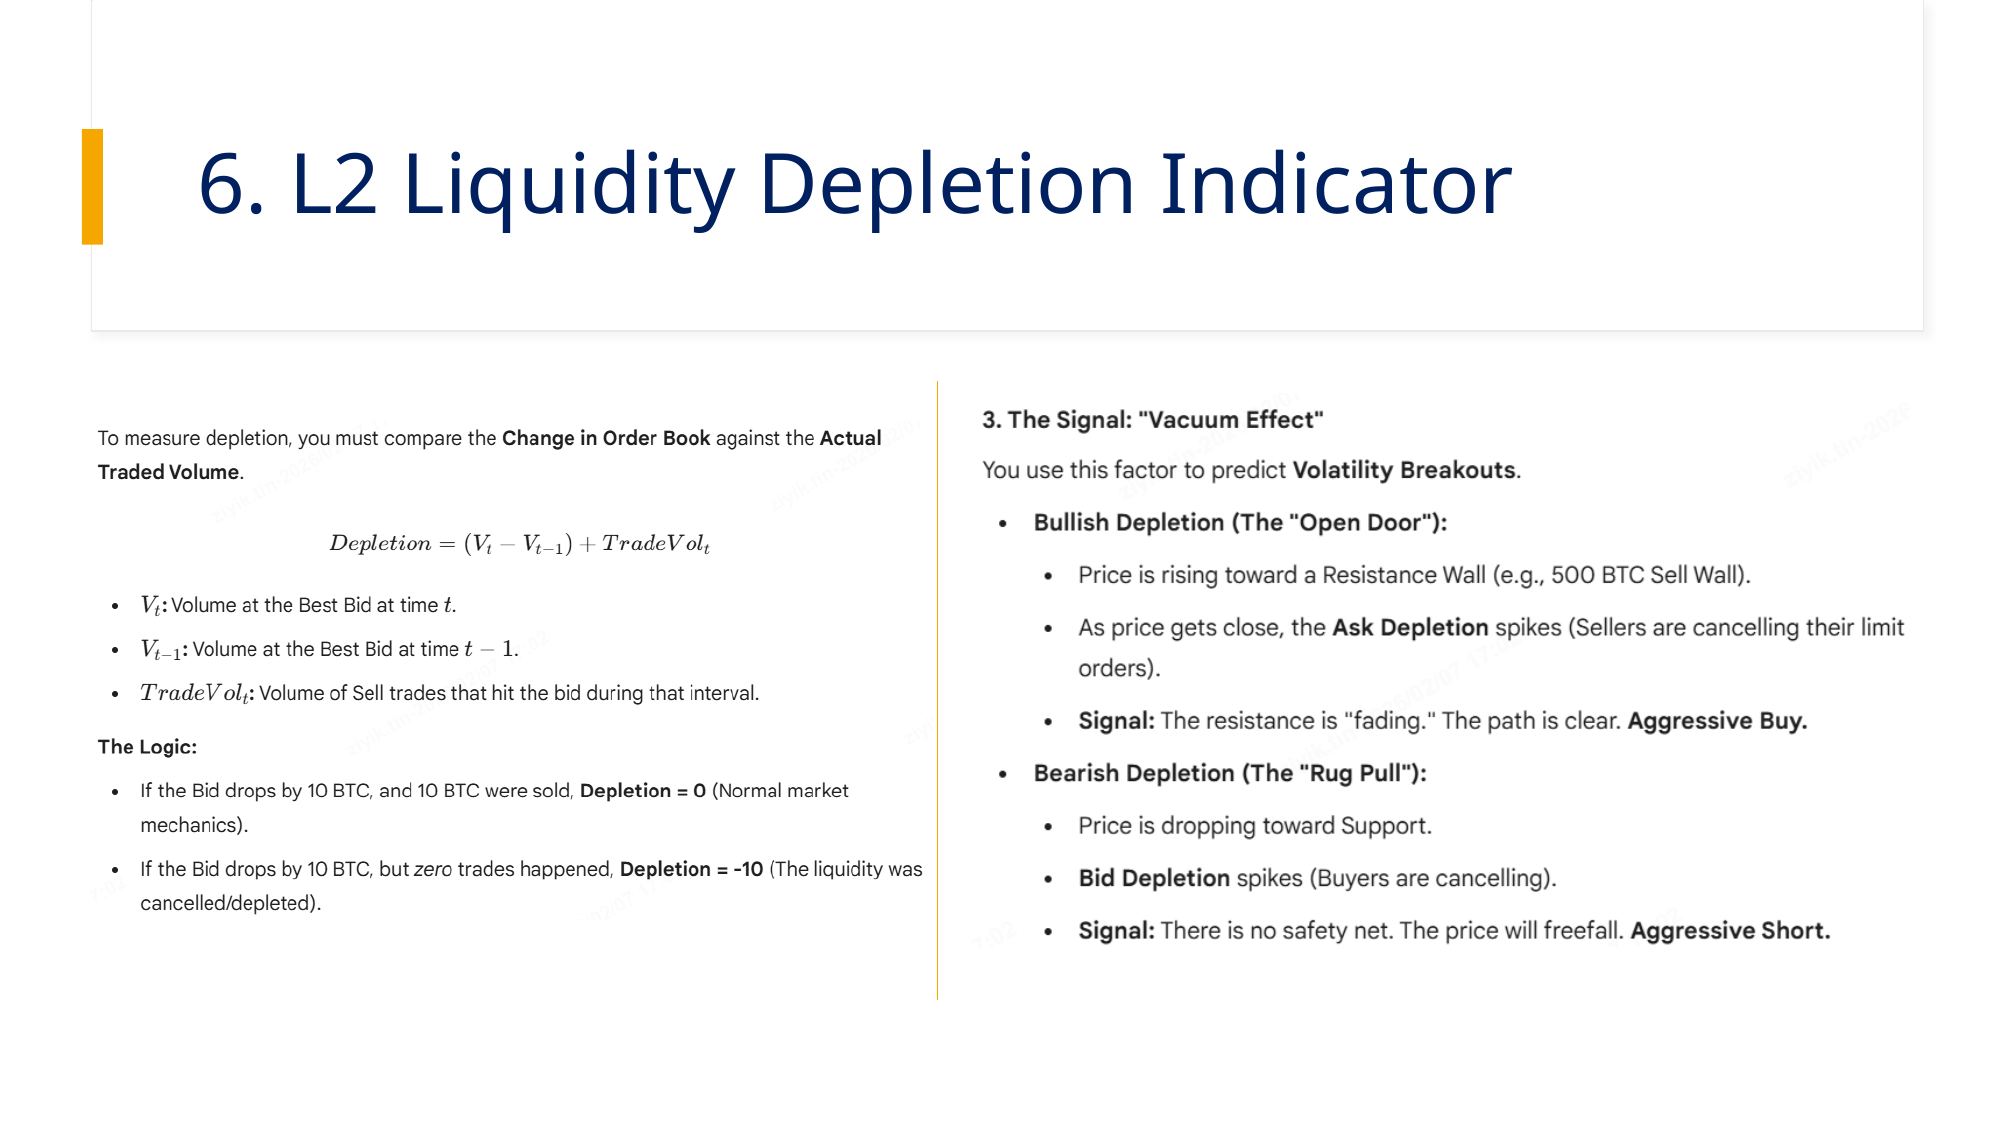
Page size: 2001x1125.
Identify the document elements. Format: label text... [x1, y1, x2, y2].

title 6. L2 Liquidity Depletion Indicator [183, 90, 1909, 284]
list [89, 421, 933, 920]
picture [969, 393, 1909, 948]
